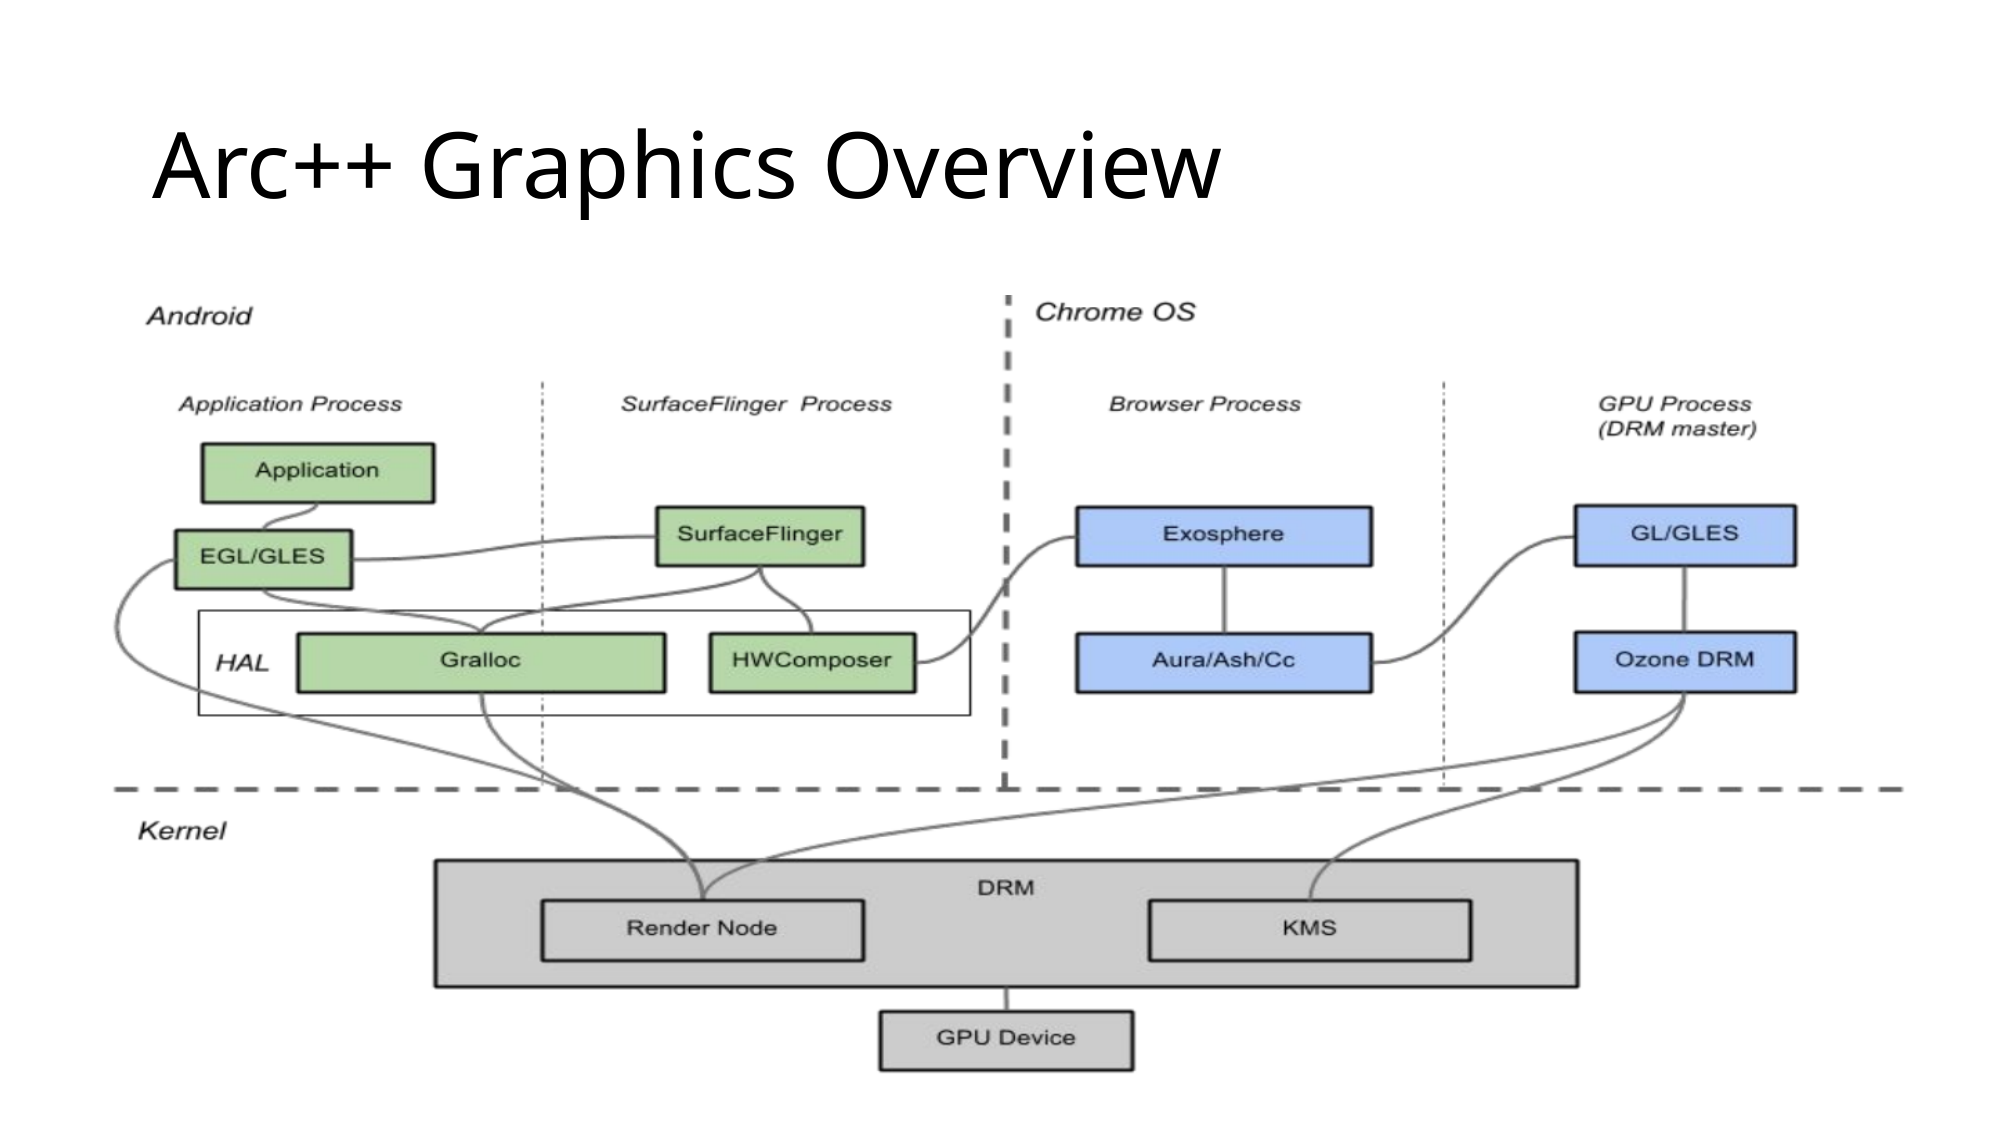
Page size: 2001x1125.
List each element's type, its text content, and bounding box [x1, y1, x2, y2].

title Arc++ Graphics Overview [137, 59, 1863, 278]
picture [42, 295, 1925, 1080]
